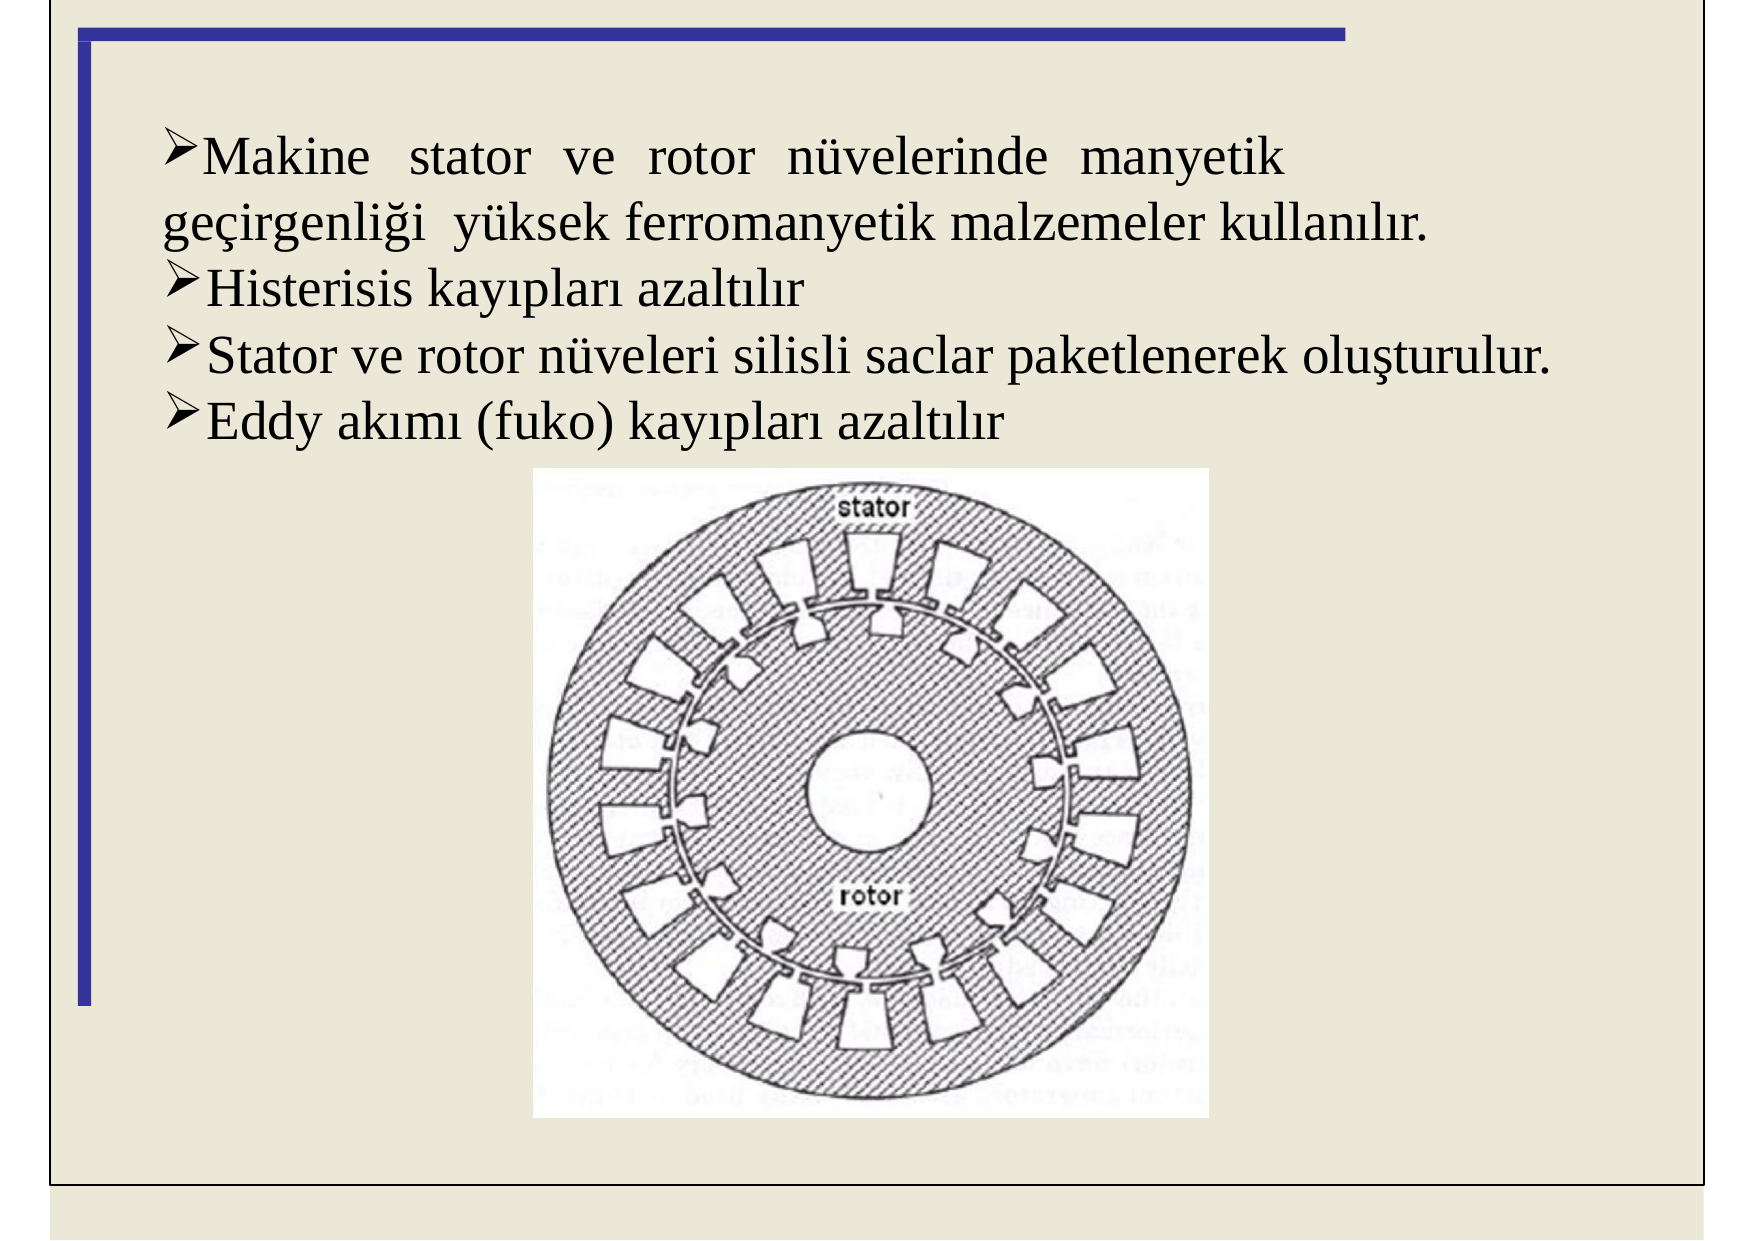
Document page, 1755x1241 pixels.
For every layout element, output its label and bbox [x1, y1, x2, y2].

text_box [49, 0, 1706, 1188]
